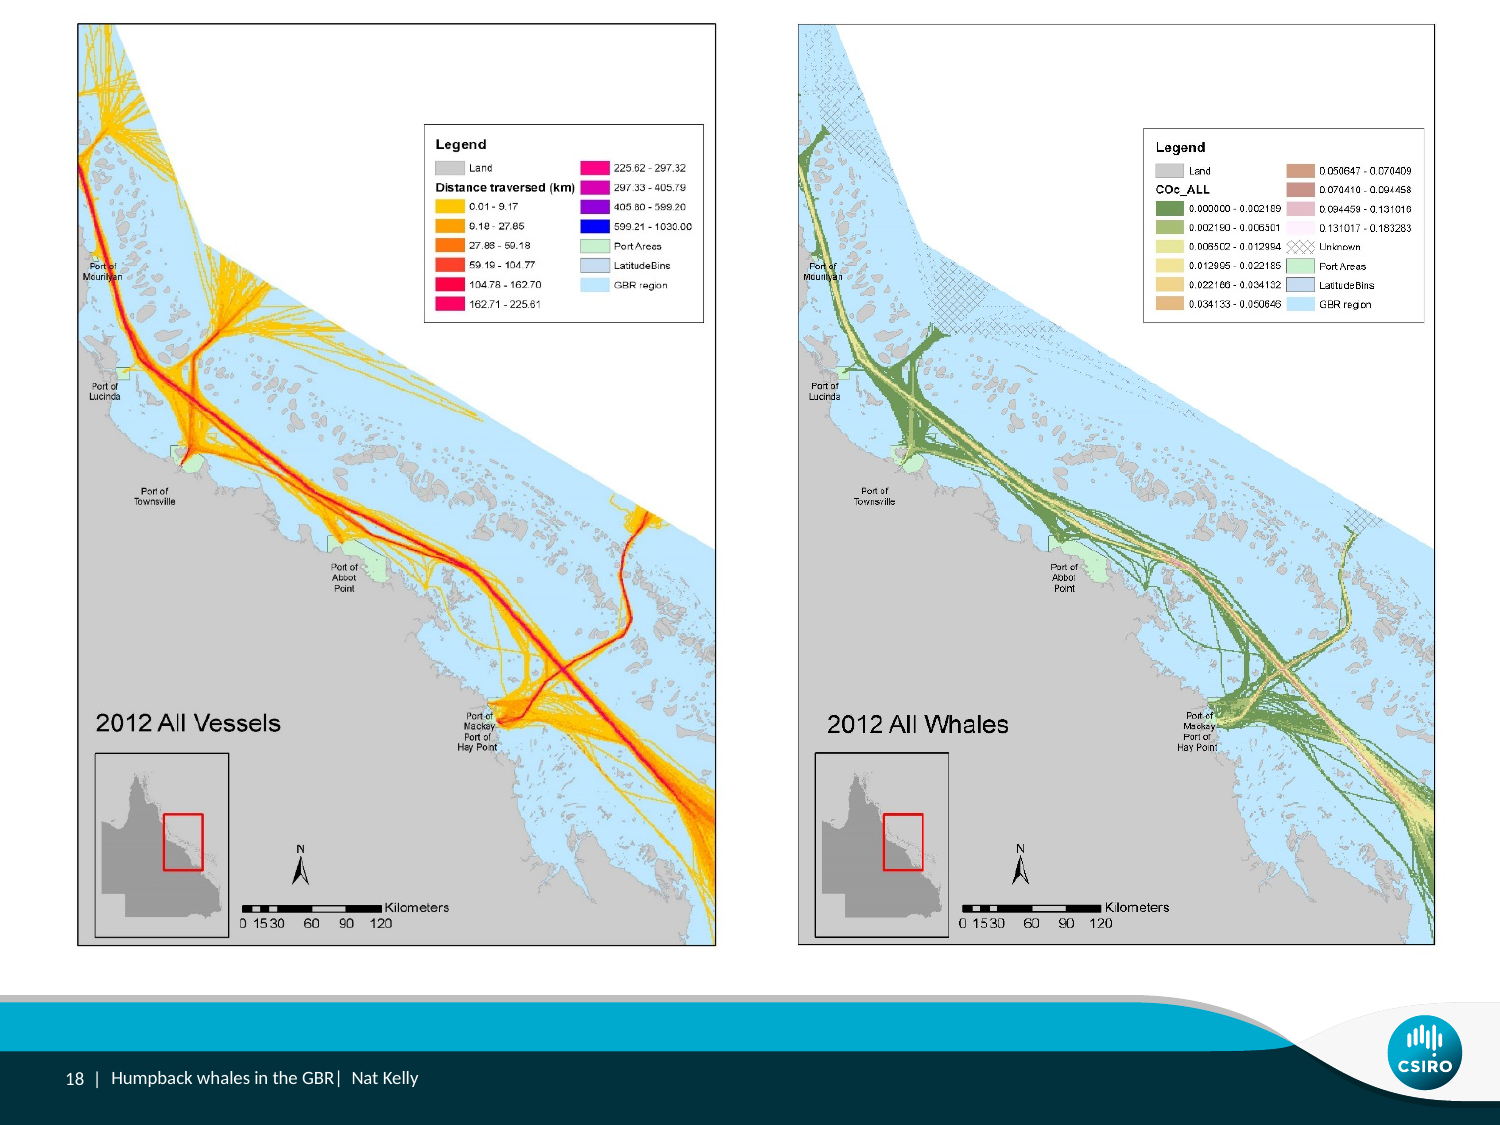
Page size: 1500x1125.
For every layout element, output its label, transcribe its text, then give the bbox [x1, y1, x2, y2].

footer Humpback whales in the GBR| Nat Kelly [111, 1067, 1110, 1088]
picture [773, 0, 1459, 970]
slide_number 18 | [54, 1067, 102, 1088]
picture [52, 0, 739, 970]
